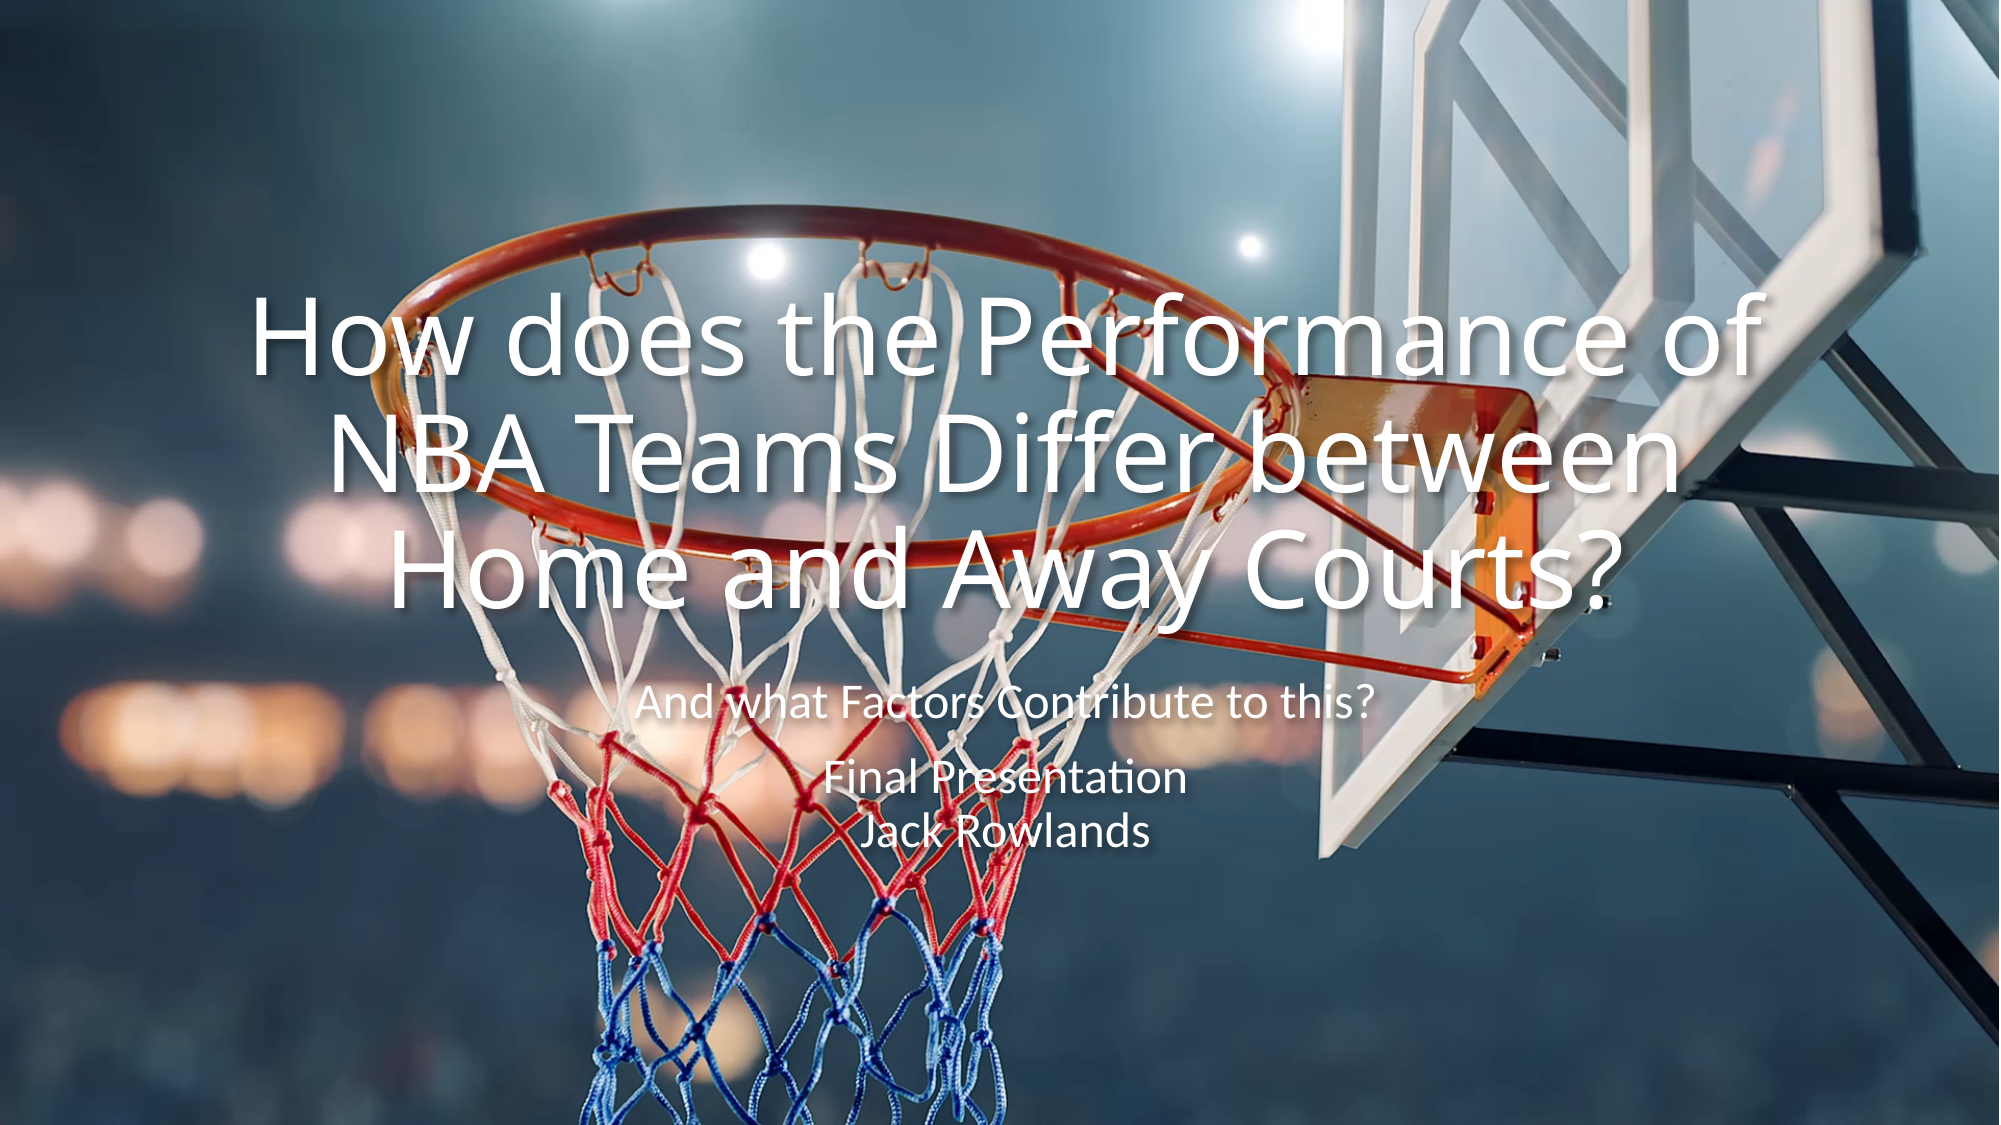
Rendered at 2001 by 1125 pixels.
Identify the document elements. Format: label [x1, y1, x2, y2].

text_box [0, 0, 2000, 1125]
